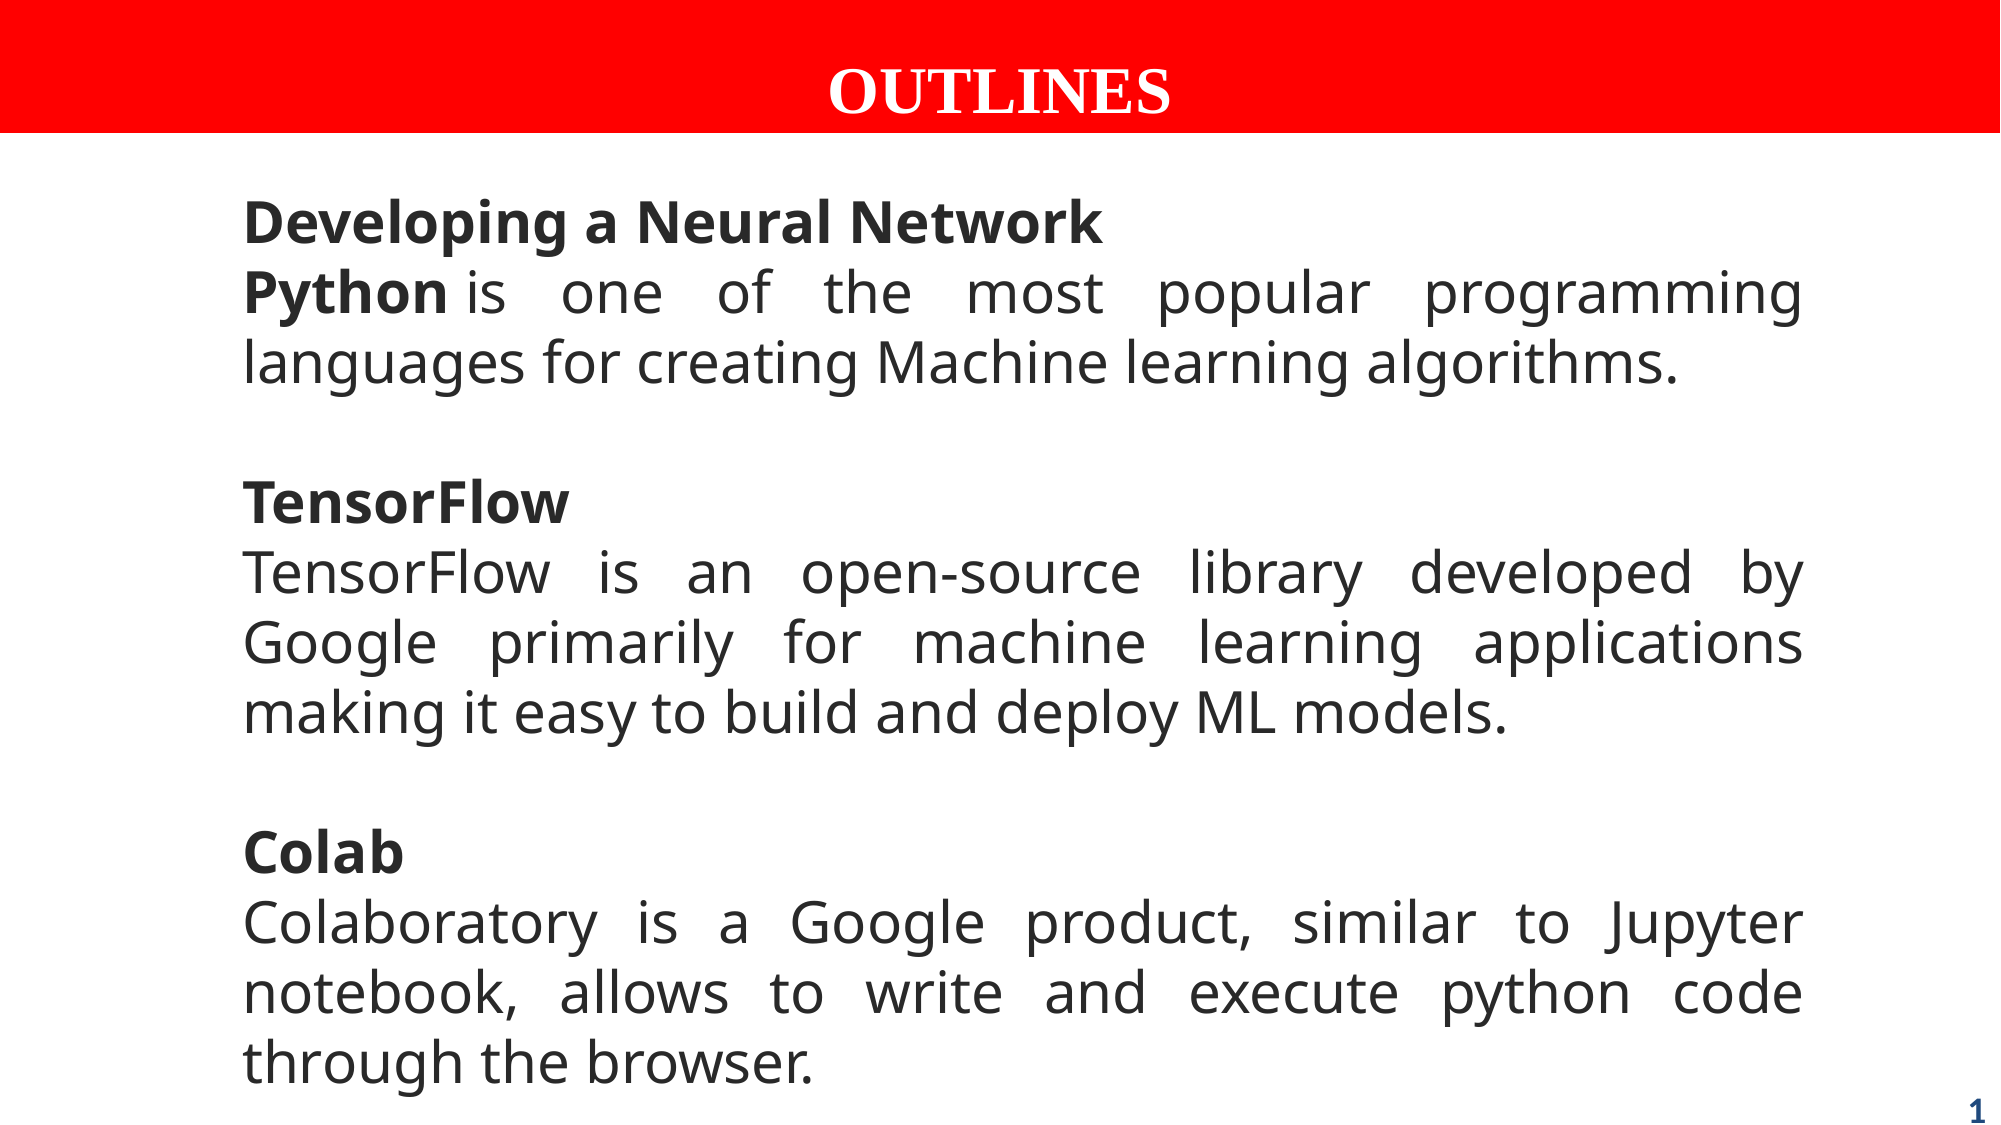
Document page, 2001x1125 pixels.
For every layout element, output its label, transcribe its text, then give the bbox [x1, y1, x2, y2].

text_box Outlines [0, 0, 2000, 133]
text_box 1 [1952, 1055, 2000, 1125]
text_box Developing a Neural Network Python is one of the most popular programming languages for creating Machine learning algorithms. TensorFlow TensorFlow is an open-source library developed by Google primarily for machine learning applications making it easy to build and deploy ML models. Colab Colaboratory is a Google product, similar to Jupyter notebook, allows to write and execute python code through the browser. [227, 178, 1820, 1040]
